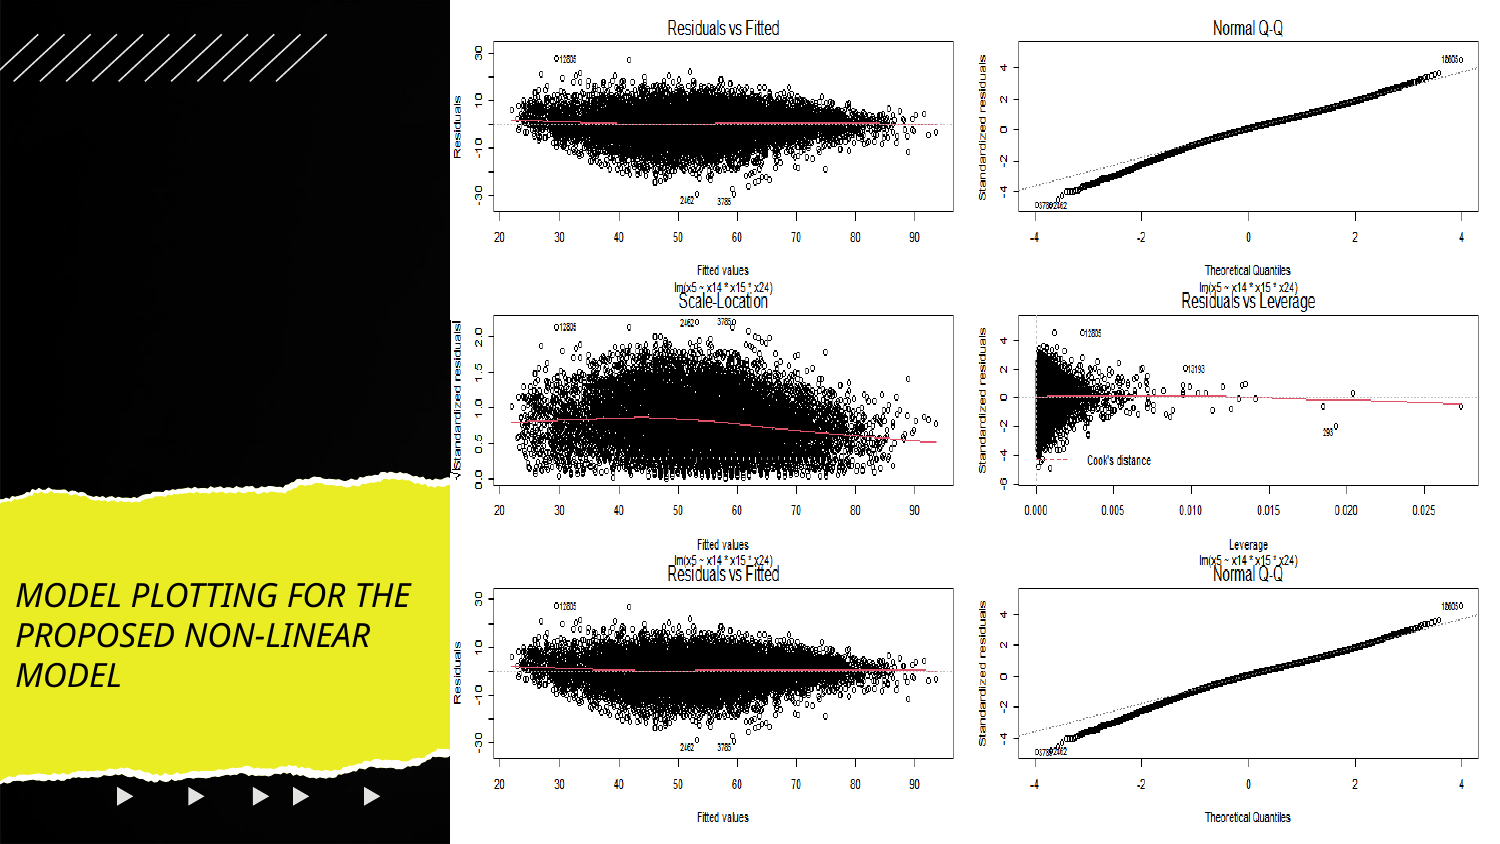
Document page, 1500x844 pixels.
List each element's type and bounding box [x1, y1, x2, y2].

text_box [0, 471, 444, 785]
picture [0, 0, 1500, 844]
